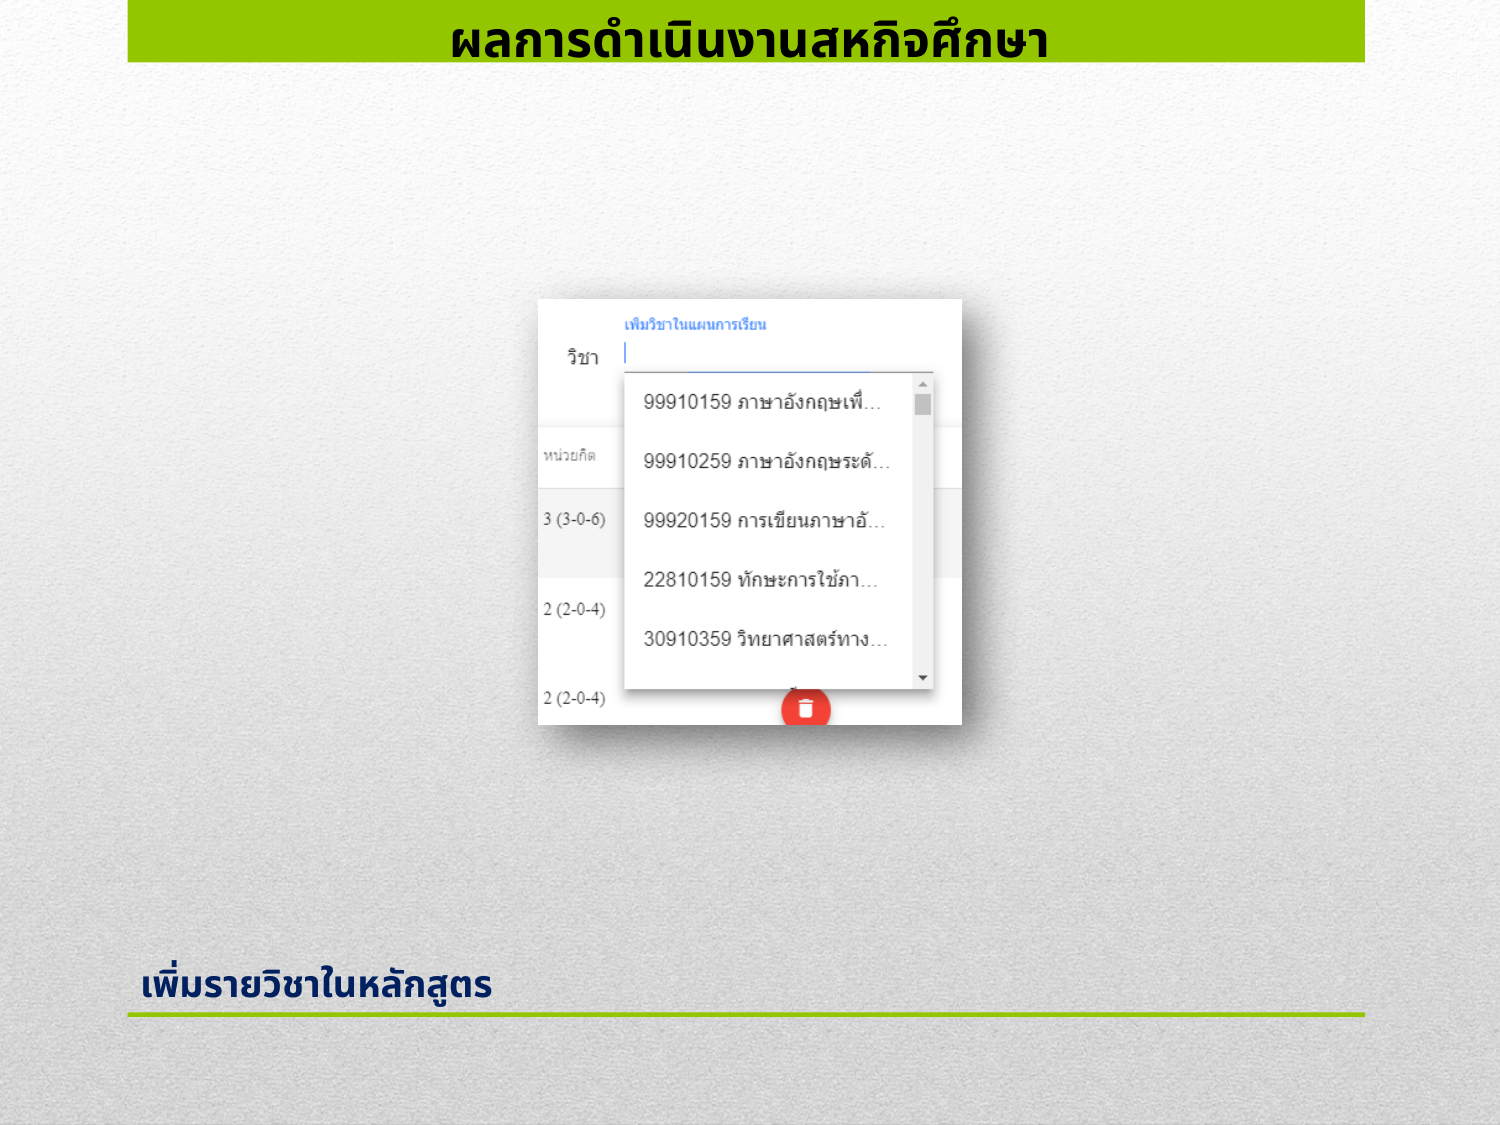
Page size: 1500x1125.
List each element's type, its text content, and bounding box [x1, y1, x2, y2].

title เพิ่มรายวิชาในหลักสูตร [125, 750, 1238, 1013]
text_box ผลการดำเนินงานสหกิจศึกษา [0, 0, 1500, 75]
picture [538, 299, 962, 726]
